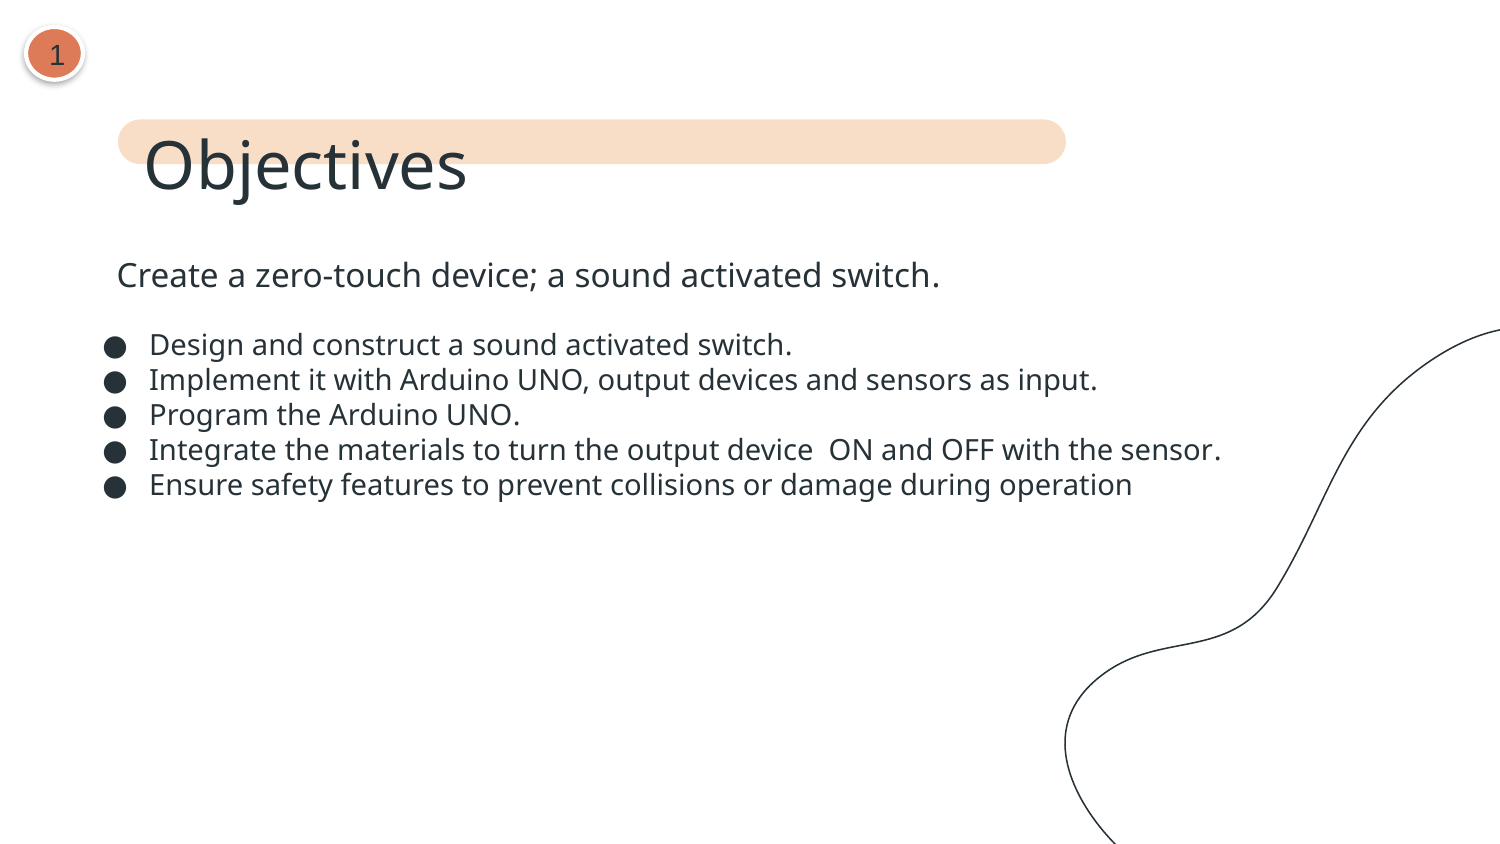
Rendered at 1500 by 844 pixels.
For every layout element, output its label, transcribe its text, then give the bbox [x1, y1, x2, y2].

title Objectives [128, 108, 552, 209]
text_box 1 [23, 24, 86, 82]
text_box Create a zero-touch device; a sound activated switch. [101, 247, 1205, 302]
list Design and construct a sound activated switch. Implement it with Arduino UNO, output devices and sensors as input. Program the Arduino UNO. Integrate the materials to turn the output device ON and OFF with the sensor. Ensure safety features to prevent collisions or damage during operation [87, 311, 1334, 629]
